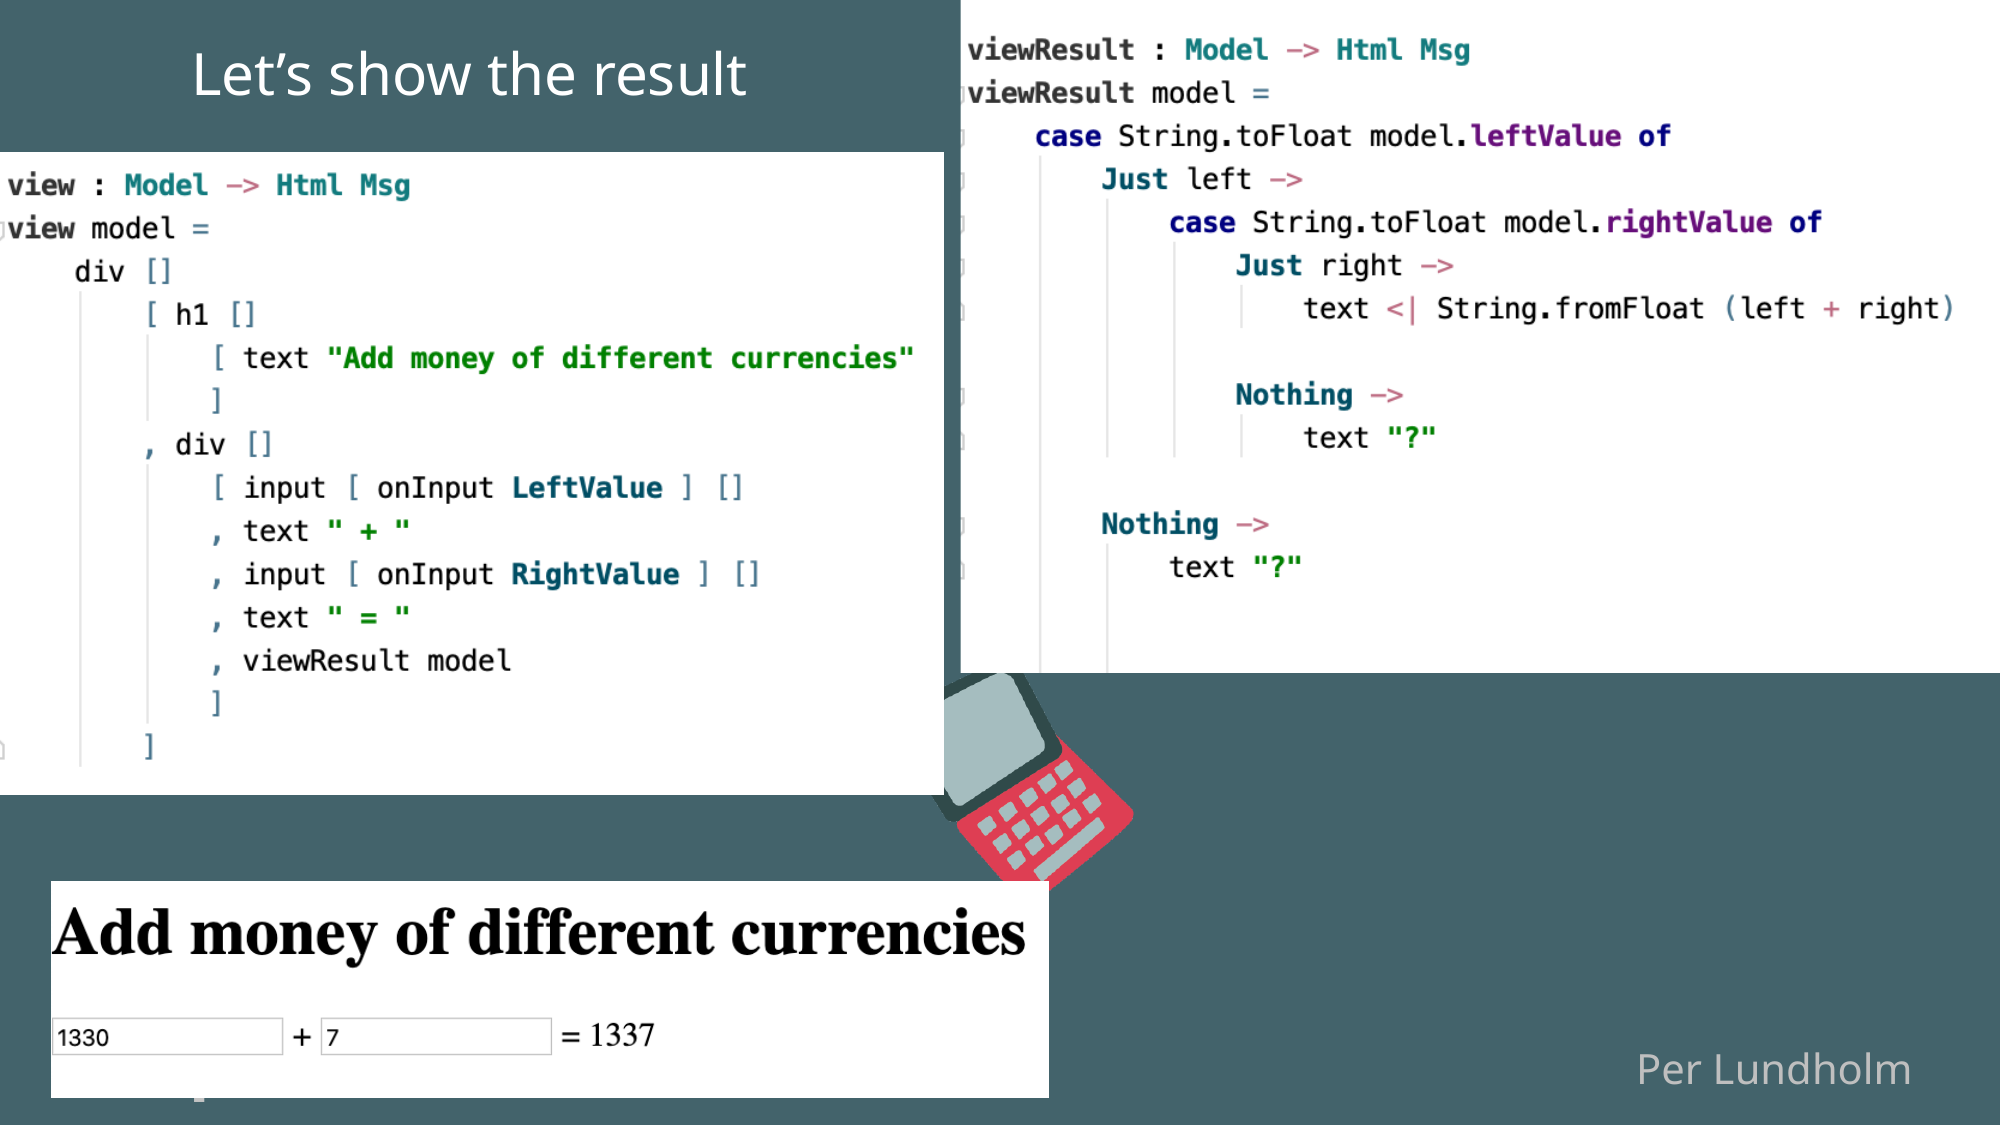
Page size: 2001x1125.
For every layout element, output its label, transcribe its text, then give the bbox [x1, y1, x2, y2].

footer Per Lundholm [1252, 1037, 1928, 1098]
picture [0, 0, 2000, 1102]
text_box Let’s show the result [20, 29, 919, 114]
